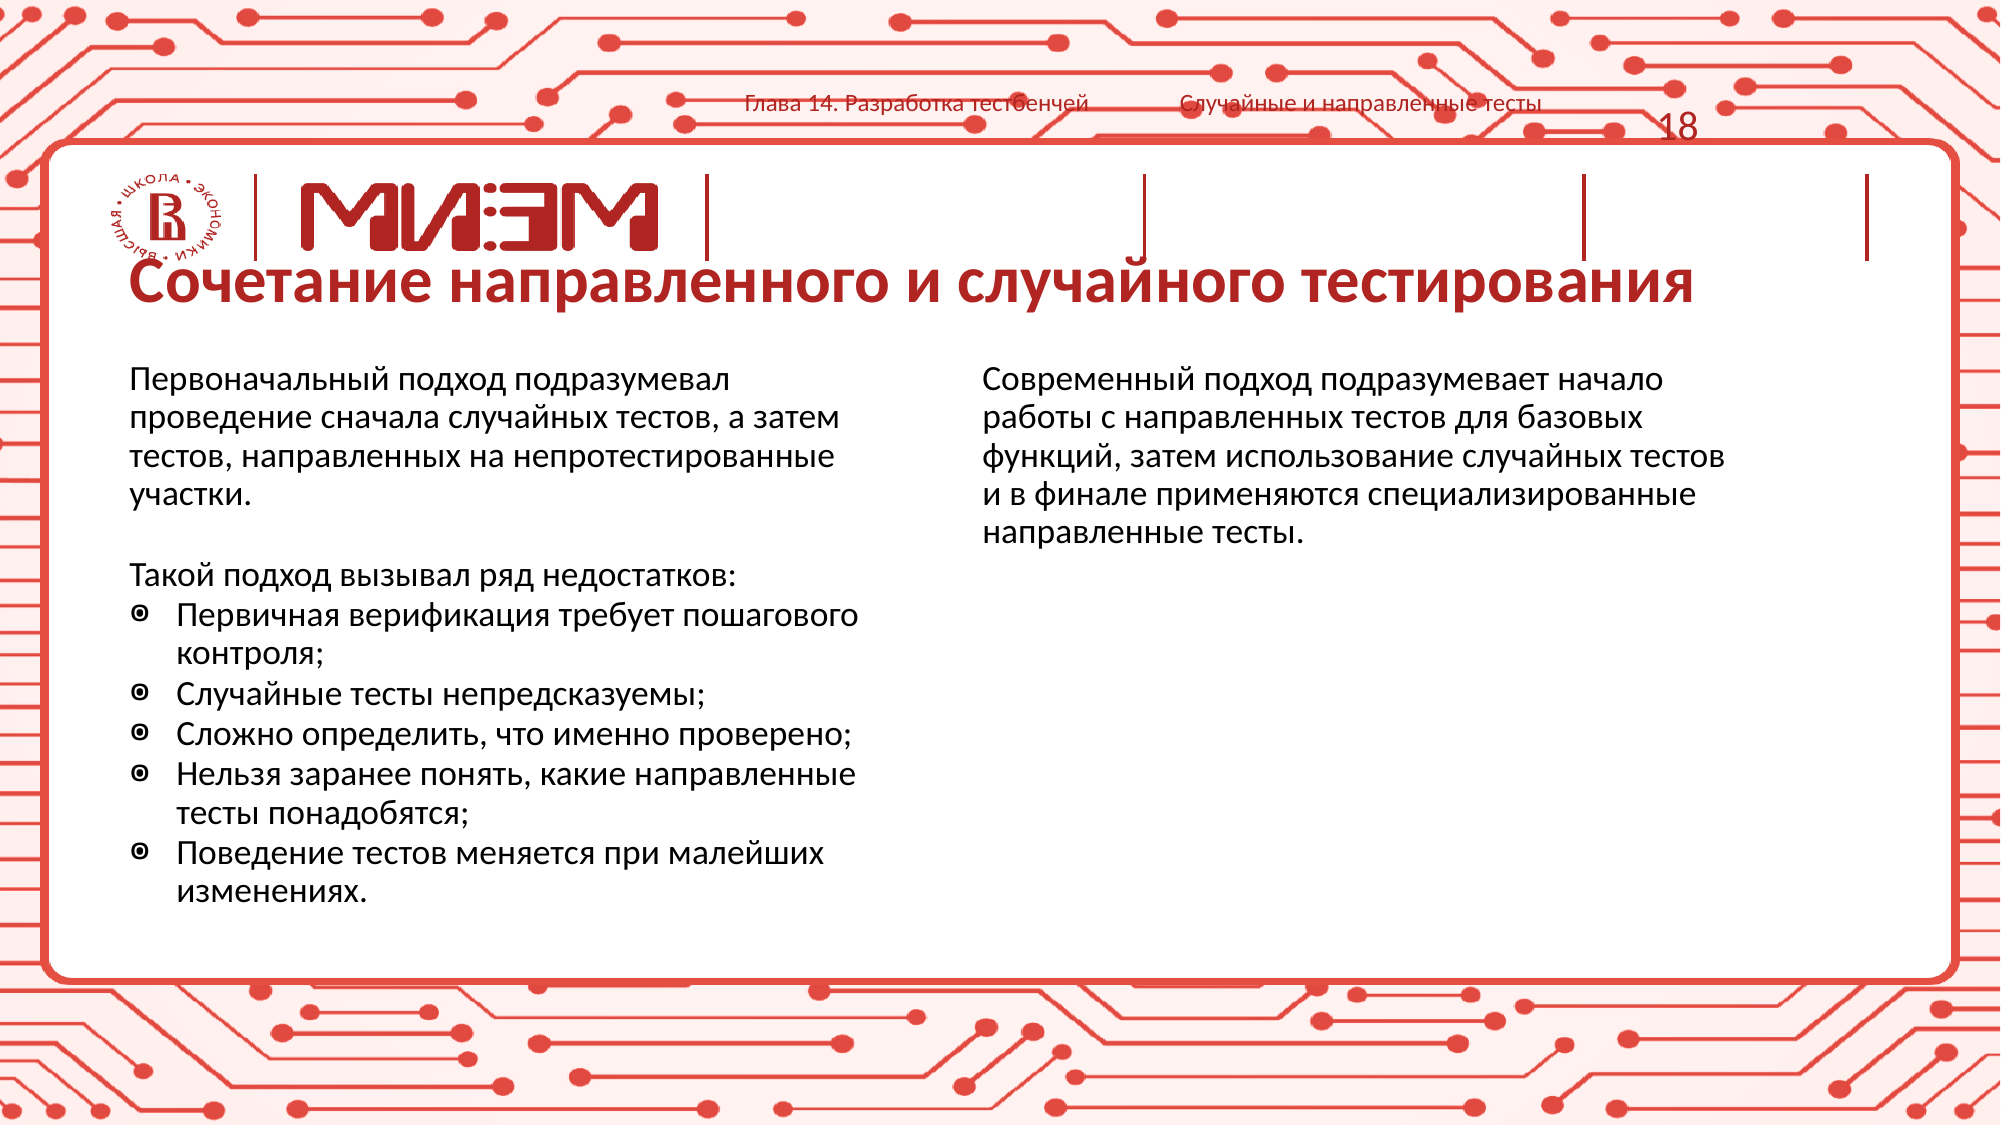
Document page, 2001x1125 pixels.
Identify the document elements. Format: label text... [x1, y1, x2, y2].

picture [0, 0, 2001, 1125]
slide_number 18 [1637, 94, 1714, 154]
text_box Случайные и направленные тесты [1164, 78, 1560, 124]
text_box Глава 14. Разработка тестбенчей [729, 78, 1125, 124]
list Первоначальный подход подразумевал проведение сначала случайных тестов, а затем тестов, направленных на непротестированные участки. Такой подход вызывал ряд недостатков: Первичная верификация требует пошагового контроля; Случайные тесты непредсказуемы; Сложно определить, что именно проверено; Нельзя заранее понять, какие направленные тесты понадобятся; Поведение тестов меняется при малейших изменениях. [114, 352, 905, 1047]
title Сочетание направленного и случайного тестирования [115, 210, 1758, 353]
list Современный подход подразумевает начало работы с направленных тестов для базовых функций, затем использование случайных тестов и в финале применяются специализированные направленные тесты. [967, 352, 1758, 1047]
